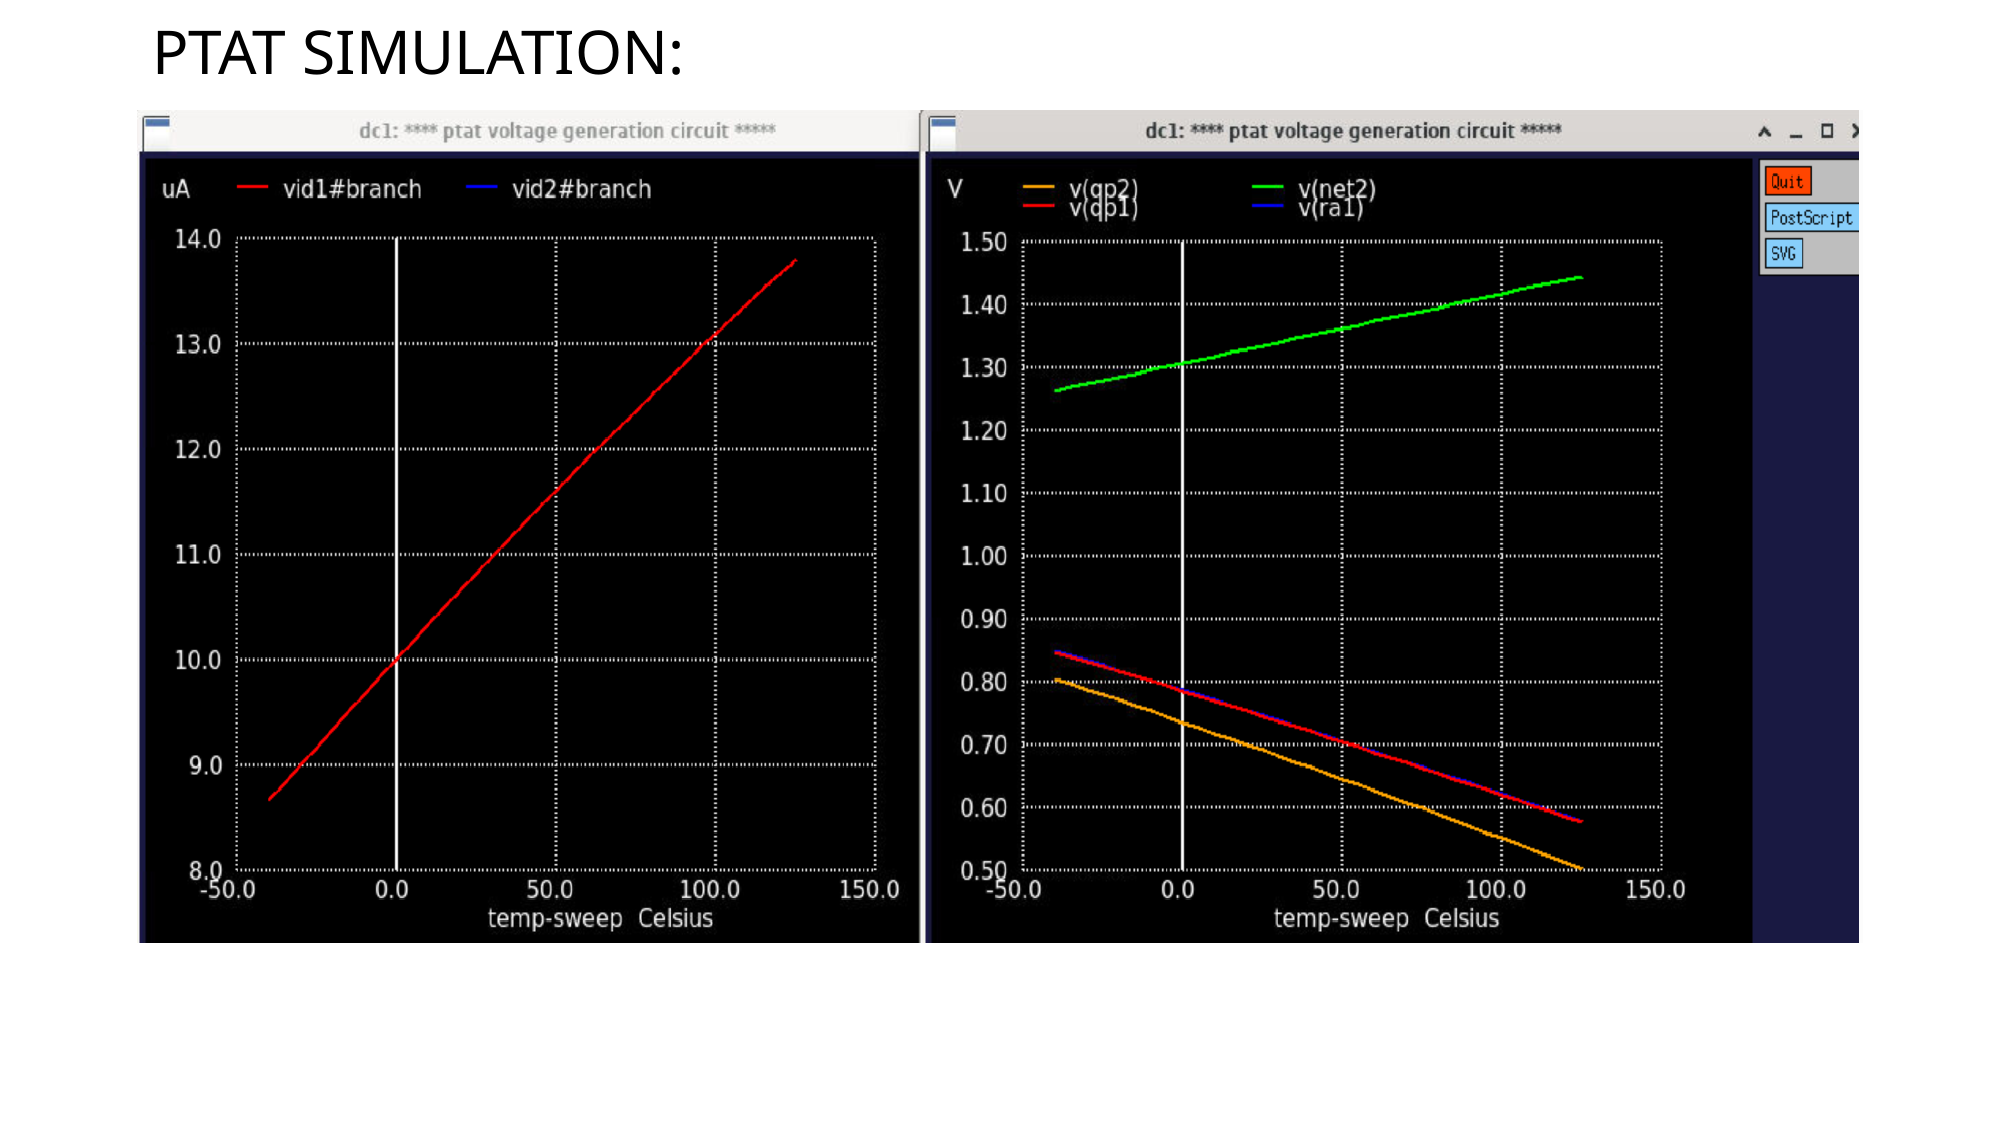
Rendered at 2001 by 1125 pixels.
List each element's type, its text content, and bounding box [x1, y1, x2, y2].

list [137, 109, 1863, 943]
title PTAT SIMULATION: [137, 14, 1863, 95]
